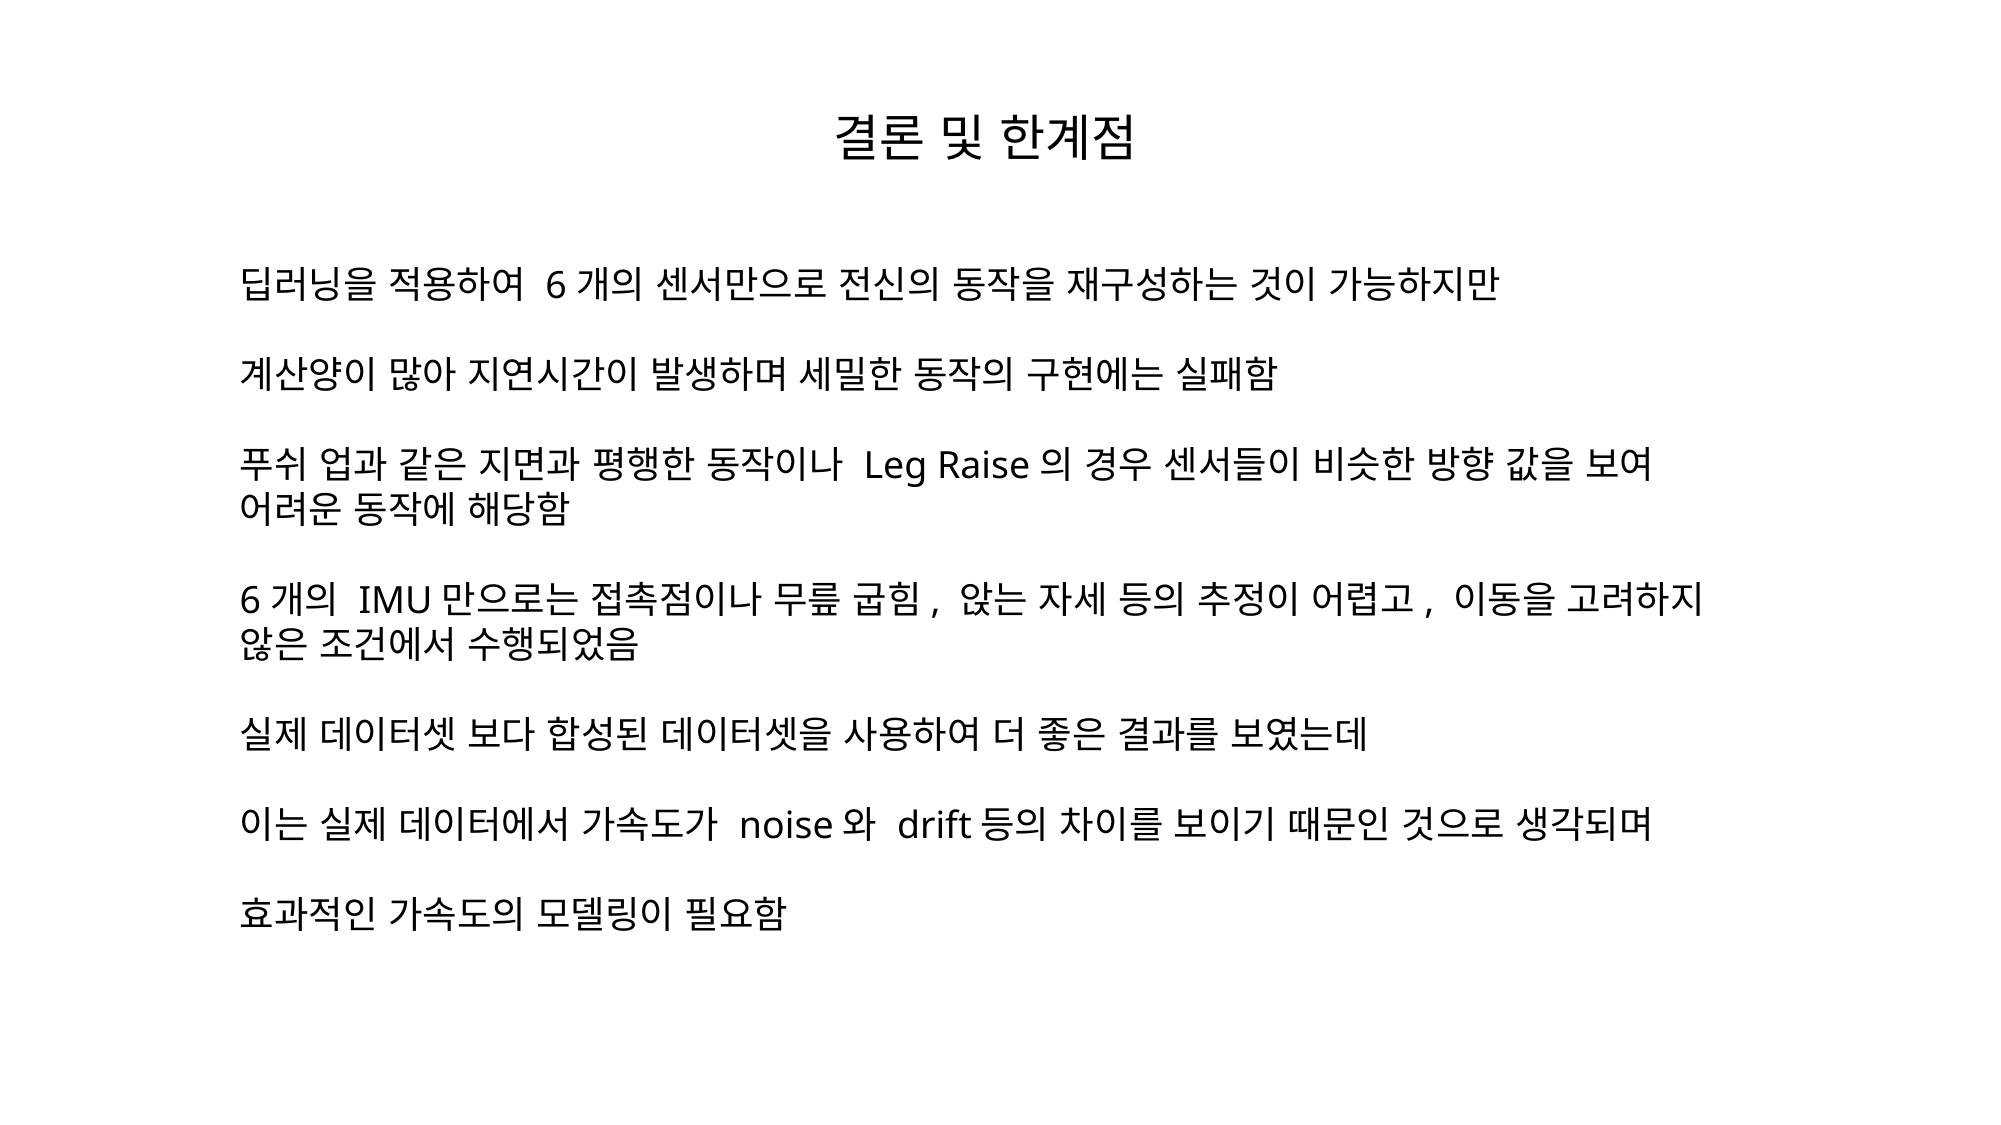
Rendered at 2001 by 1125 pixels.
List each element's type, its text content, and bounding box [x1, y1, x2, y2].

text_box 결론 및 한계점 [629, 99, 1342, 175]
text_box 딥러닝을 적용하여 6개의 센서만으로 전신의 동작을 재구성하는 것이 가능하지만 계산양이 많아 지연시간이 발생하며 세밀한 동작의 구현에는 실패함 푸쉬 업과 같은 지면과 평행한 동작이나 Leg Raise의 경우 센서들이 비슷한 방향 값을 보여 어려운 동작에 해당함 6개의 IMU만으로는 접촉점이나 무릎 굽힘, 앉는 자세 등의 추정이 어렵고, 이동을 고려하지 않은 조건에서 수행되었음 실제 데이터셋 보다 합성된 데이터셋을 사용하여 더 좋은 결과를 보였는데 이는 실제 데이터에서 가속도가 noise와 drift등의 차이를 보이기 때문인 것으로 생각되며 효과적인 가속도의 모델링이 필요함 [224, 253, 1776, 944]
